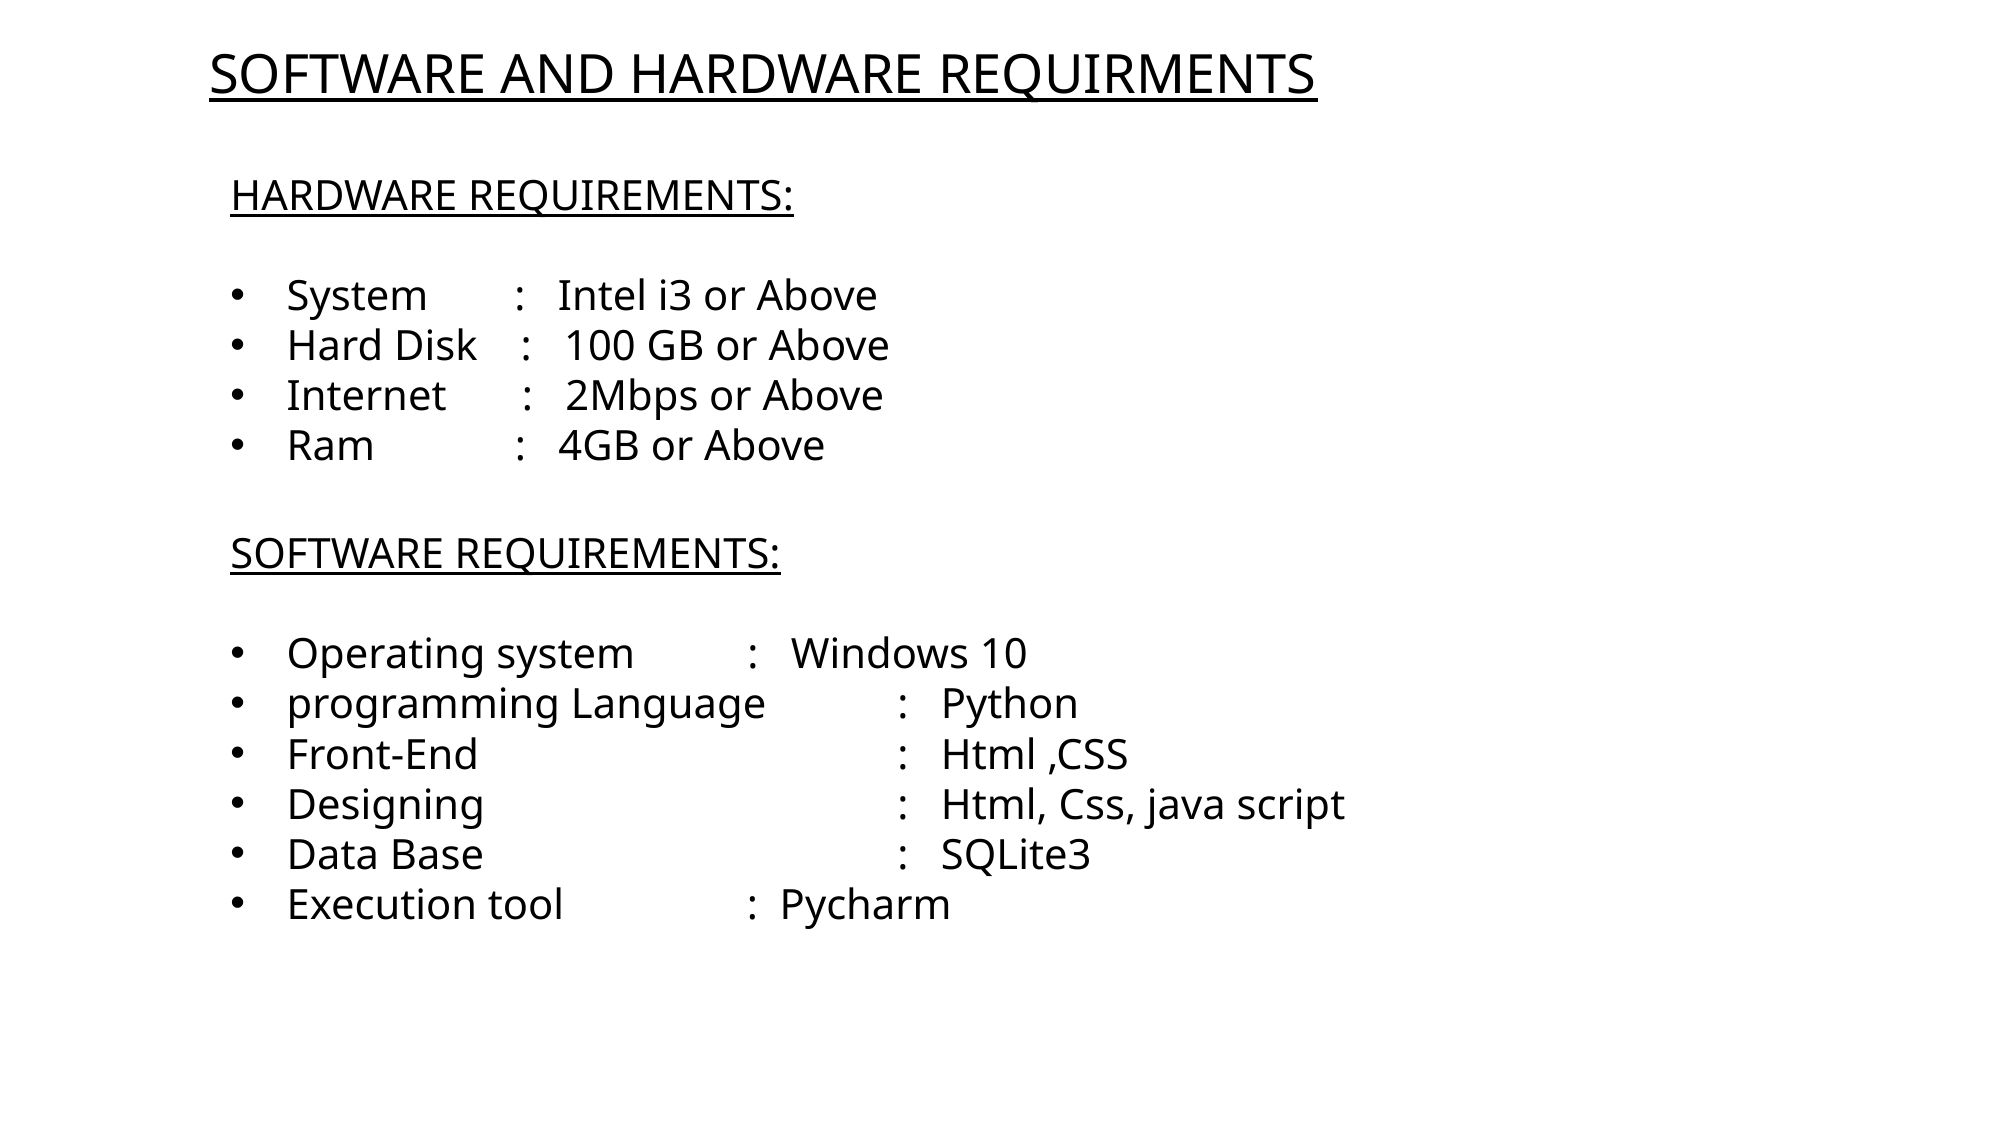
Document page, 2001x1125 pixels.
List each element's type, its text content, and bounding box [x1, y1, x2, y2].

text_box HARDWARE REQUIREMENTS: System : Intel i3 or Above Hard Disk : 100 GB or Above Internet : 2Mbps or Above Ram : 4GB or Above [215, 161, 1429, 477]
text_box SOFTWARE AND HARDWARE REQUIRMENTS [194, 32, 1627, 112]
text_box SOFTWARE REQUIREMENTS: Operating system : Windows 10 programming Language : Python Front-End : Html ,CSS Designing : Html, Css, java script Data Base : SQLite3 Execution tool : Pycharm [215, 519, 1606, 935]
